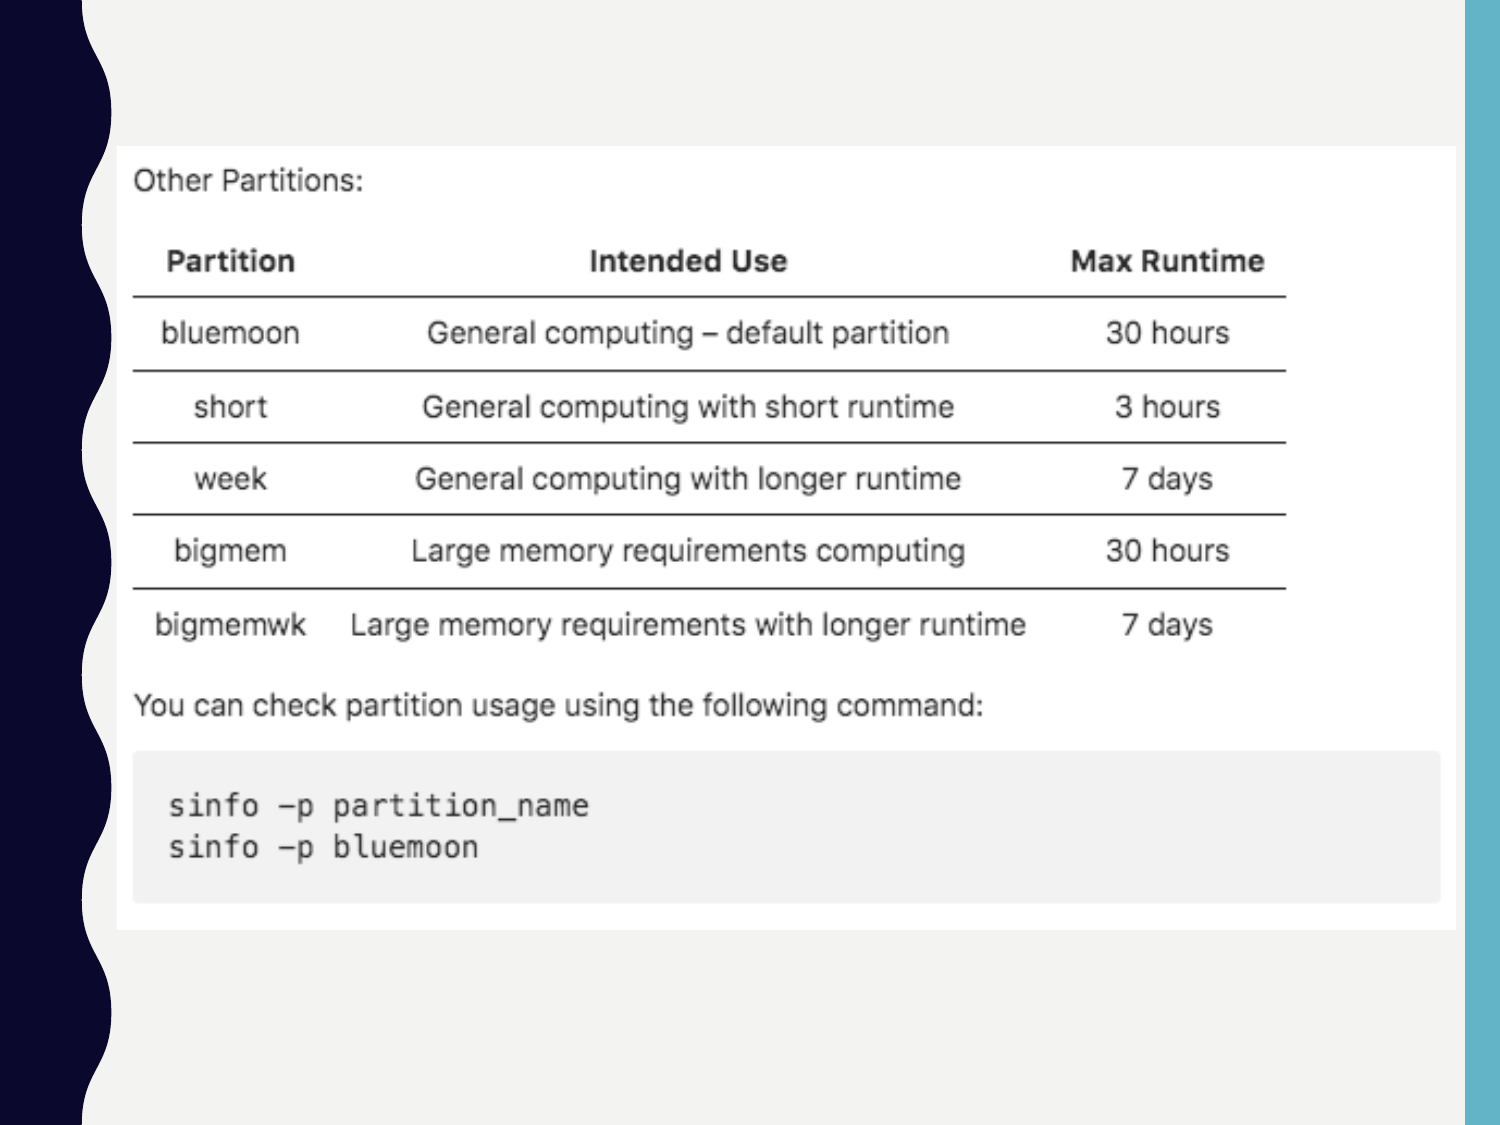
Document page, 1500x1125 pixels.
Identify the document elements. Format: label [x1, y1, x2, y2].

list [116, 146, 1457, 930]
